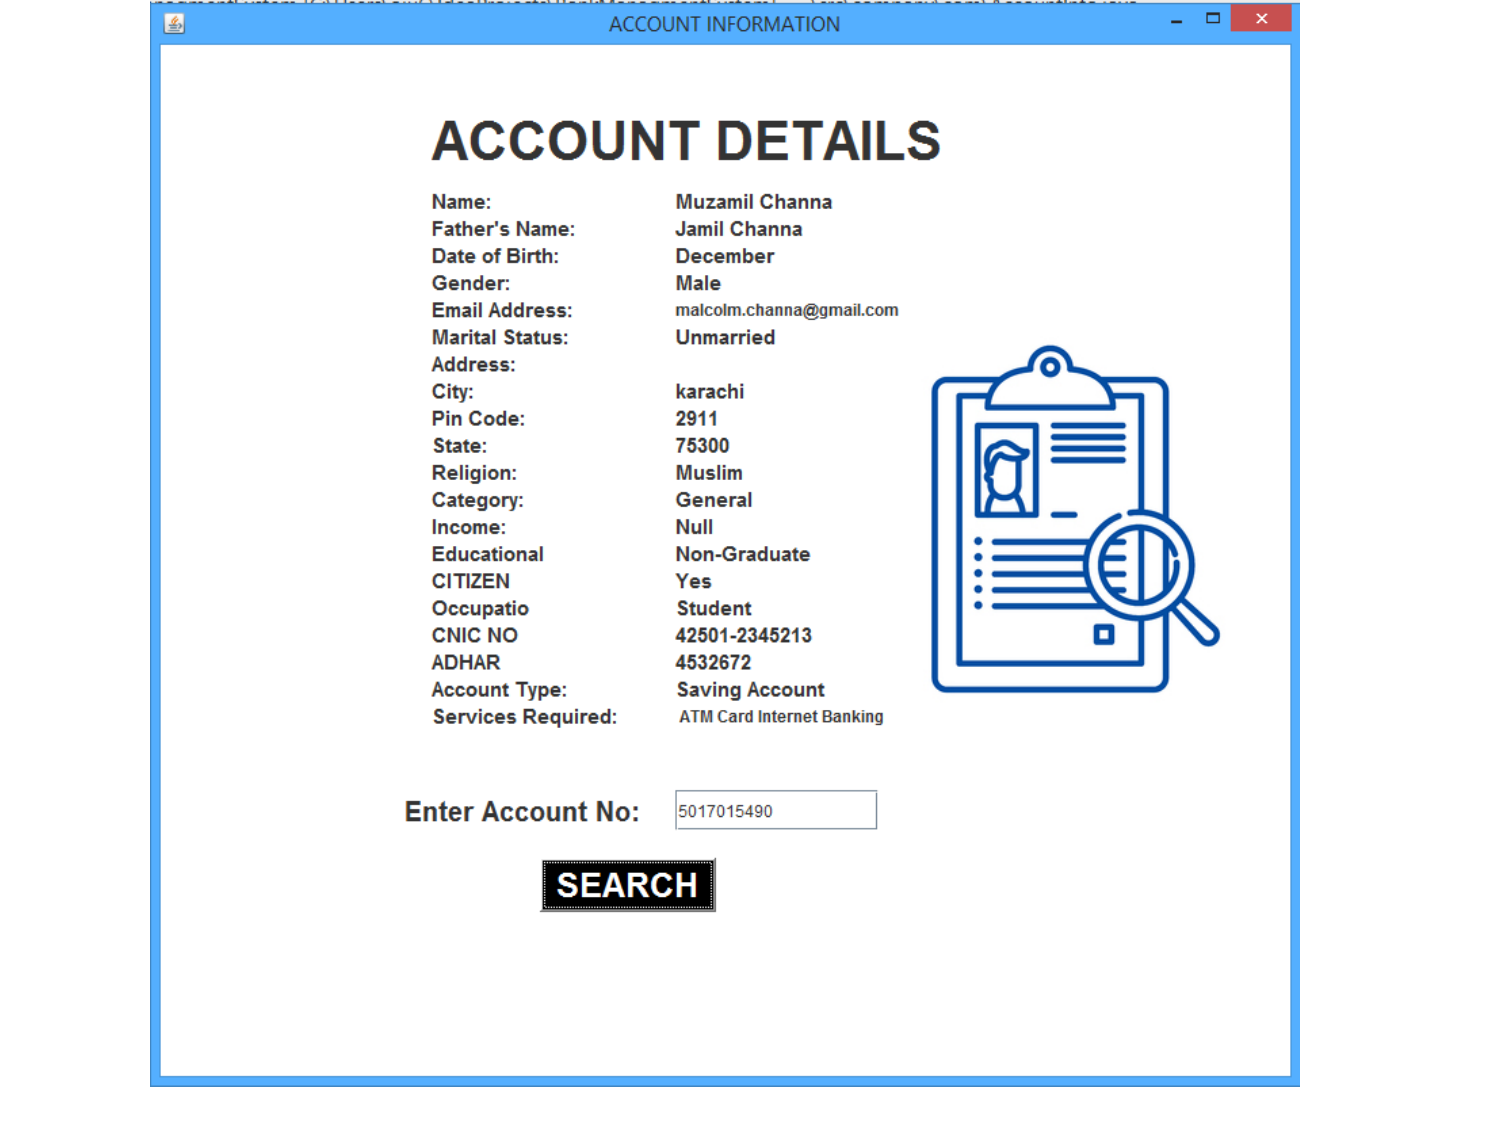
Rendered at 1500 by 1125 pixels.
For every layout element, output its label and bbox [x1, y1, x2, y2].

list [149, 0, 1300, 1088]
